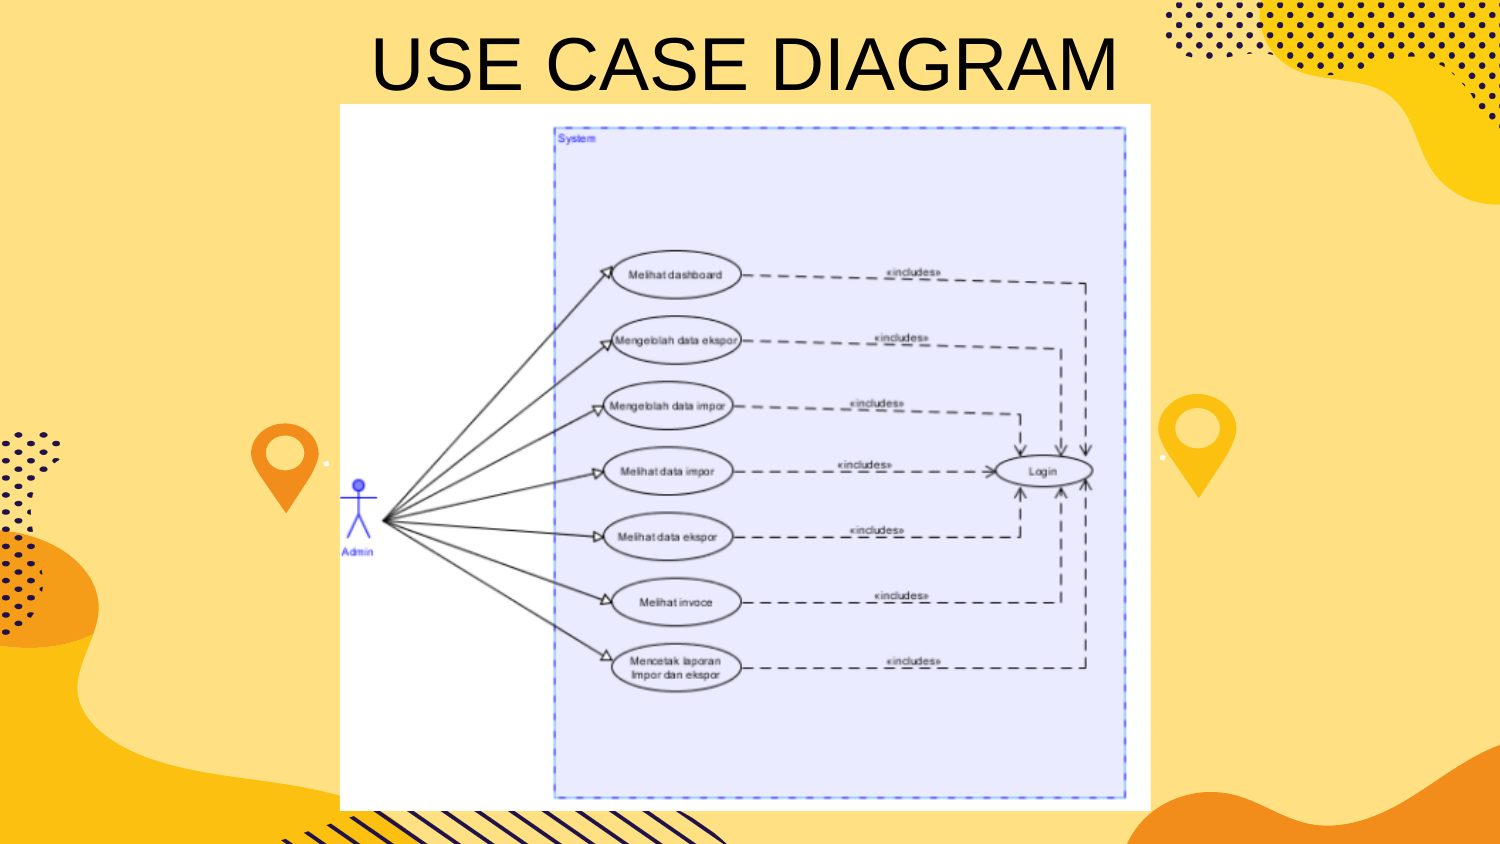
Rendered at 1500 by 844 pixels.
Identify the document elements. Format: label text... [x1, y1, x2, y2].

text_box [323, 421, 334, 465]
text_box [251, 423, 318, 514]
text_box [1157, 405, 1176, 462]
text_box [1119, 740, 1500, 844]
text_box [1170, 394, 1237, 499]
picture [0, 432, 60, 639]
text_box USE CASE DIAGRAM [348, 0, 1164, 90]
picture [281, 0, 1500, 844]
